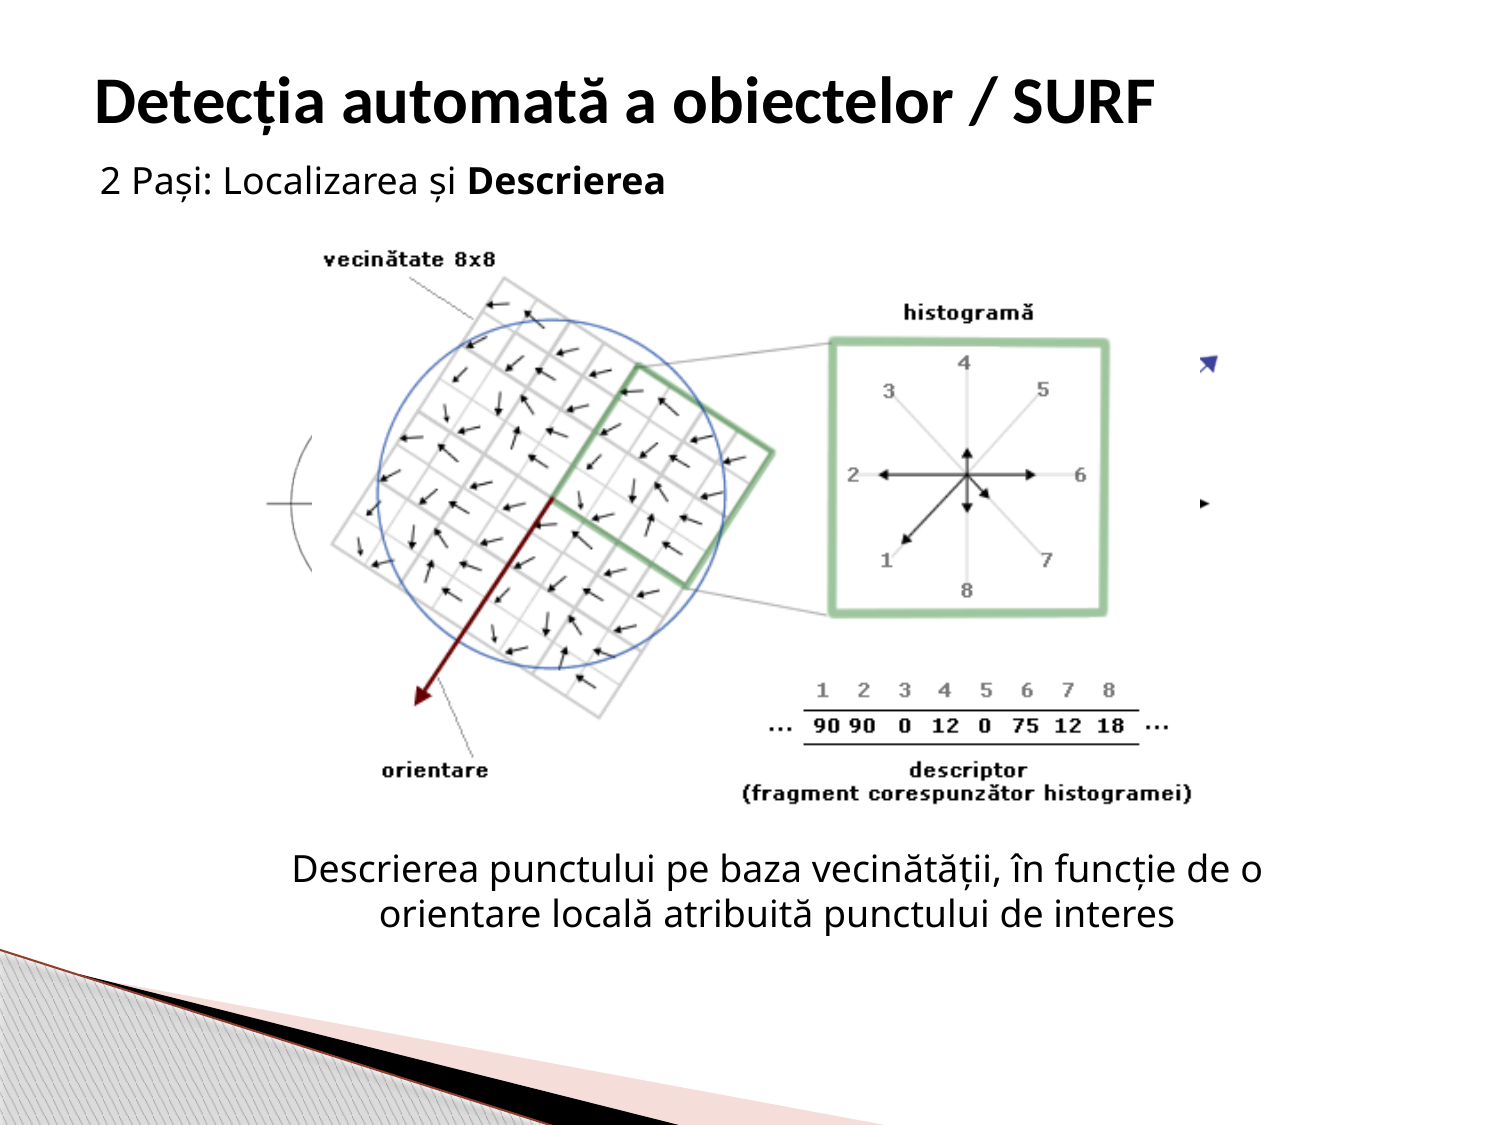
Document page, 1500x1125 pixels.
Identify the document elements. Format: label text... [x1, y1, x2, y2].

text_box 2 Pași: Localizarea și Descrierea [85, 149, 682, 210]
picture [249, 224, 1251, 847]
text_box Descrierea punctului pe baza vecinătății, în funcție de o orientare locală atribuită punctului de interes [276, 837, 1279, 943]
text_box Detecția automată a obiectelor / SURF [79, 49, 1173, 145]
